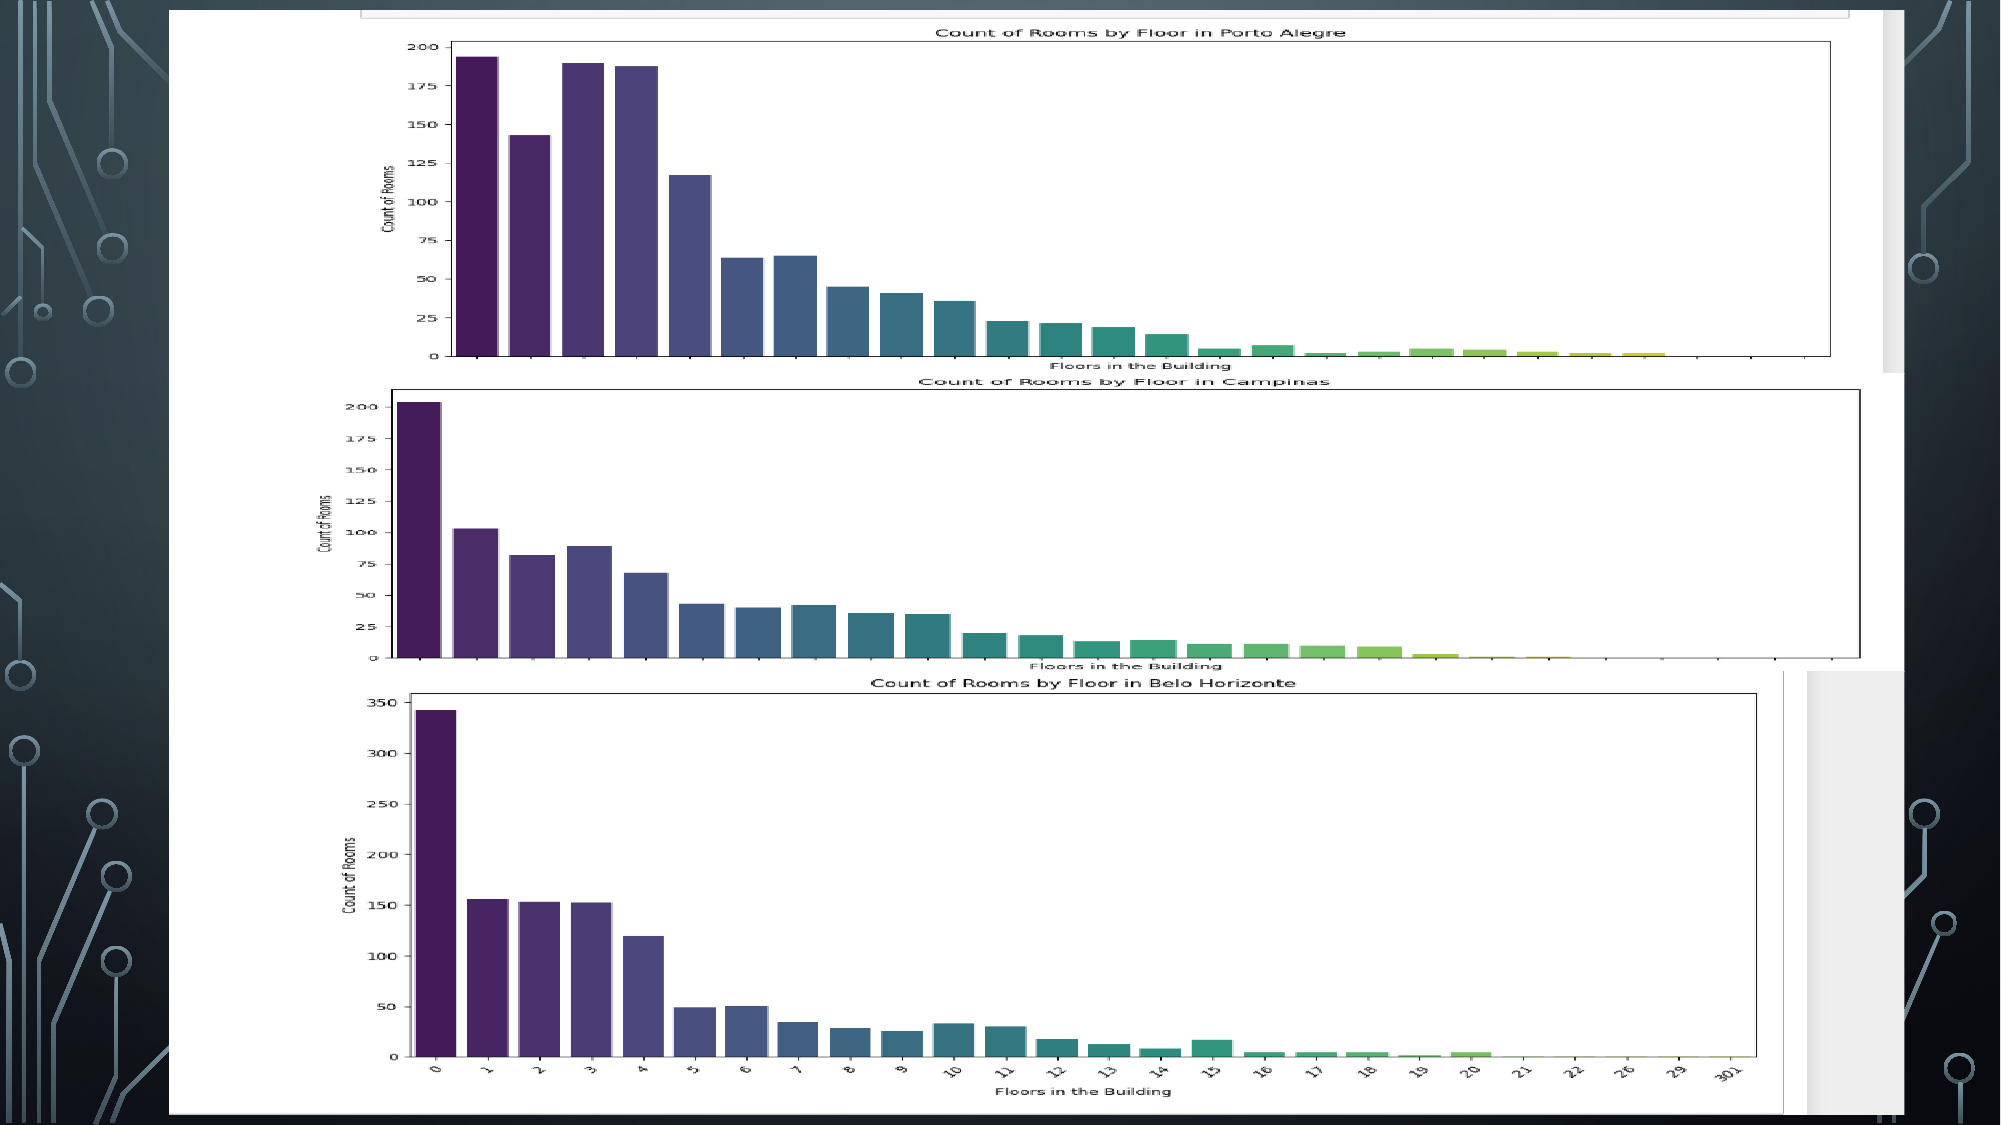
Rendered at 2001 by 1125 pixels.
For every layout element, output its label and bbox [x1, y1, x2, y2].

picture [168, 373, 1905, 1115]
list [168, 10, 1905, 373]
